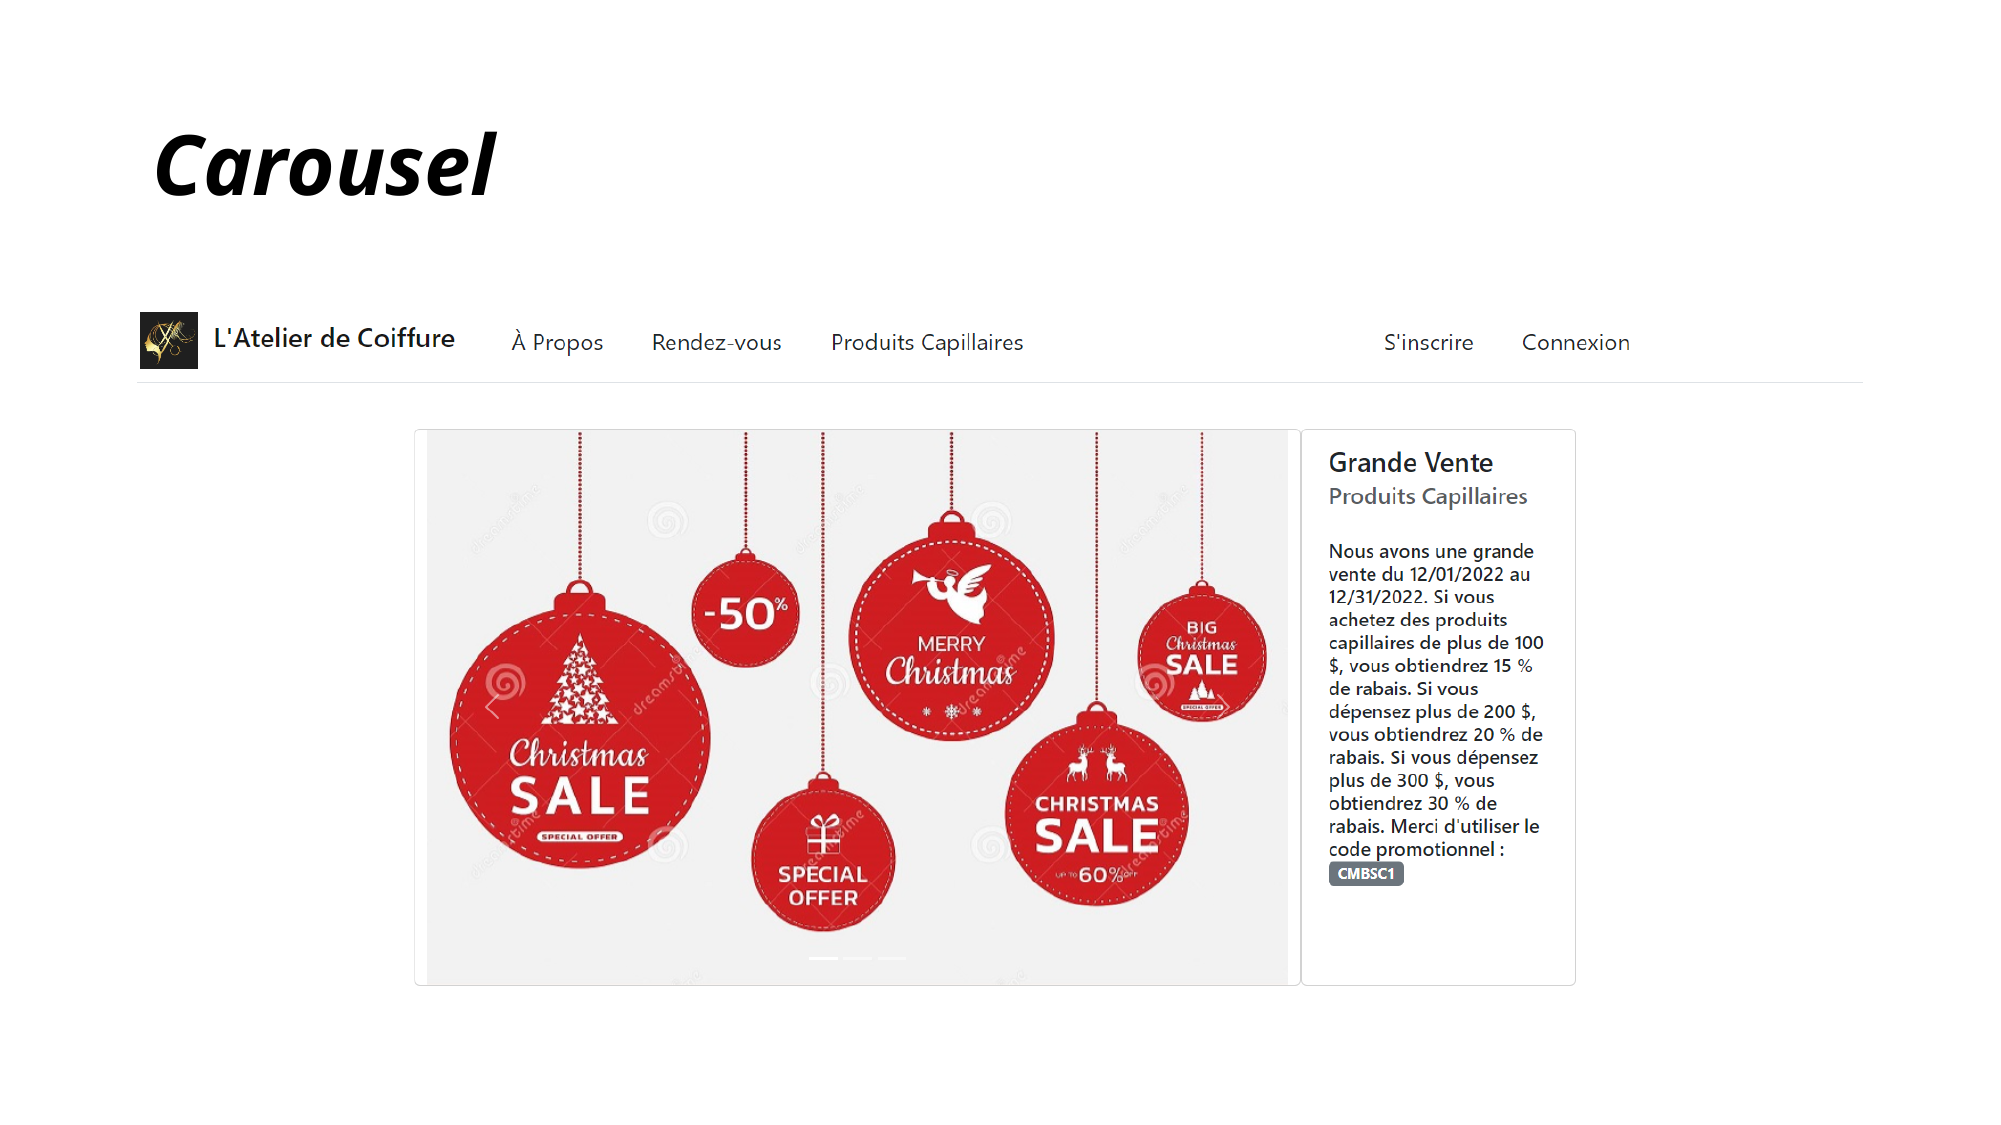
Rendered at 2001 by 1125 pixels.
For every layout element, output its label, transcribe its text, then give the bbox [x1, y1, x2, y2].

title Carousel [137, 59, 1863, 278]
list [137, 301, 1863, 1012]
